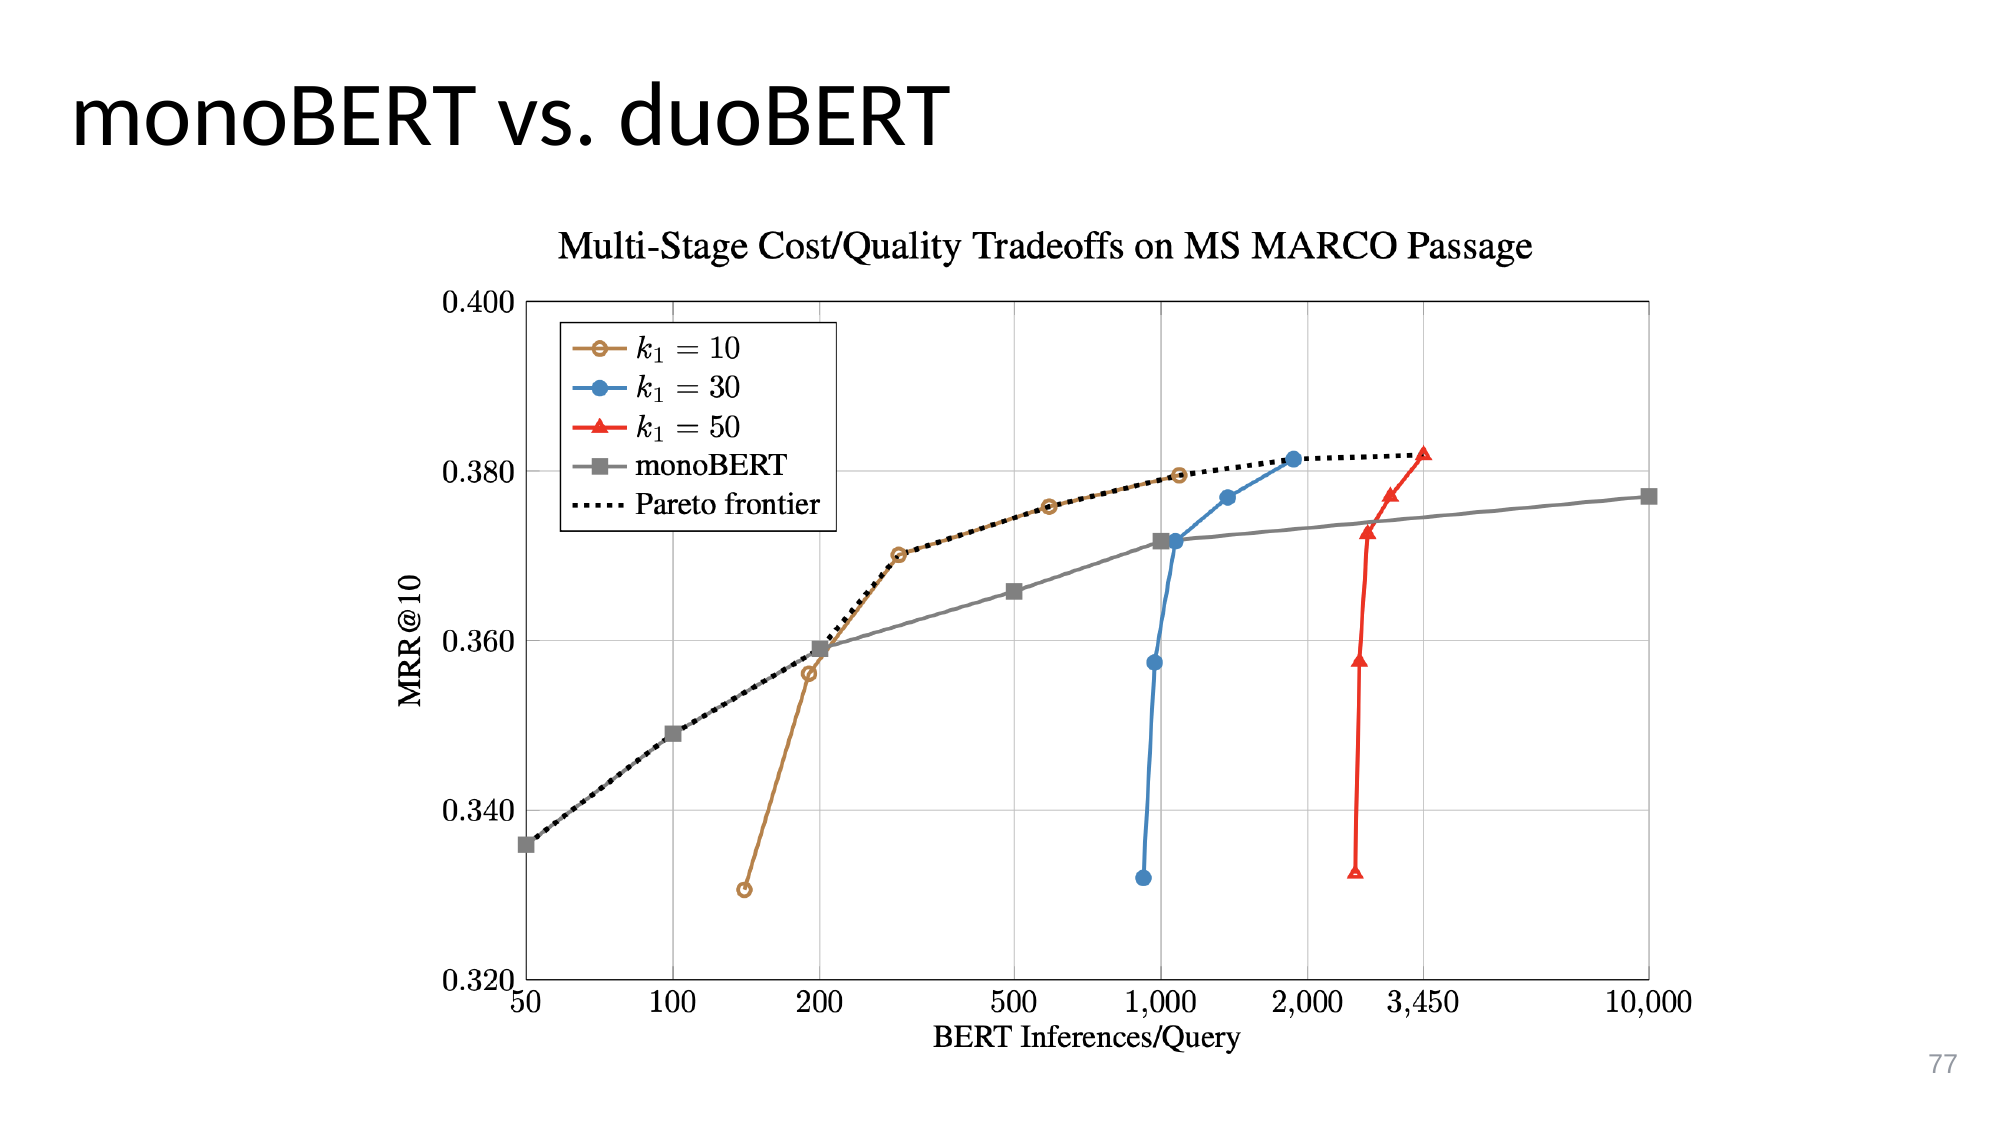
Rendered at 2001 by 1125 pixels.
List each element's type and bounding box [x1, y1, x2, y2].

slide_number [1853, 1019, 1974, 1106]
title [55, 38, 1920, 165]
picture [377, 206, 1710, 1065]
